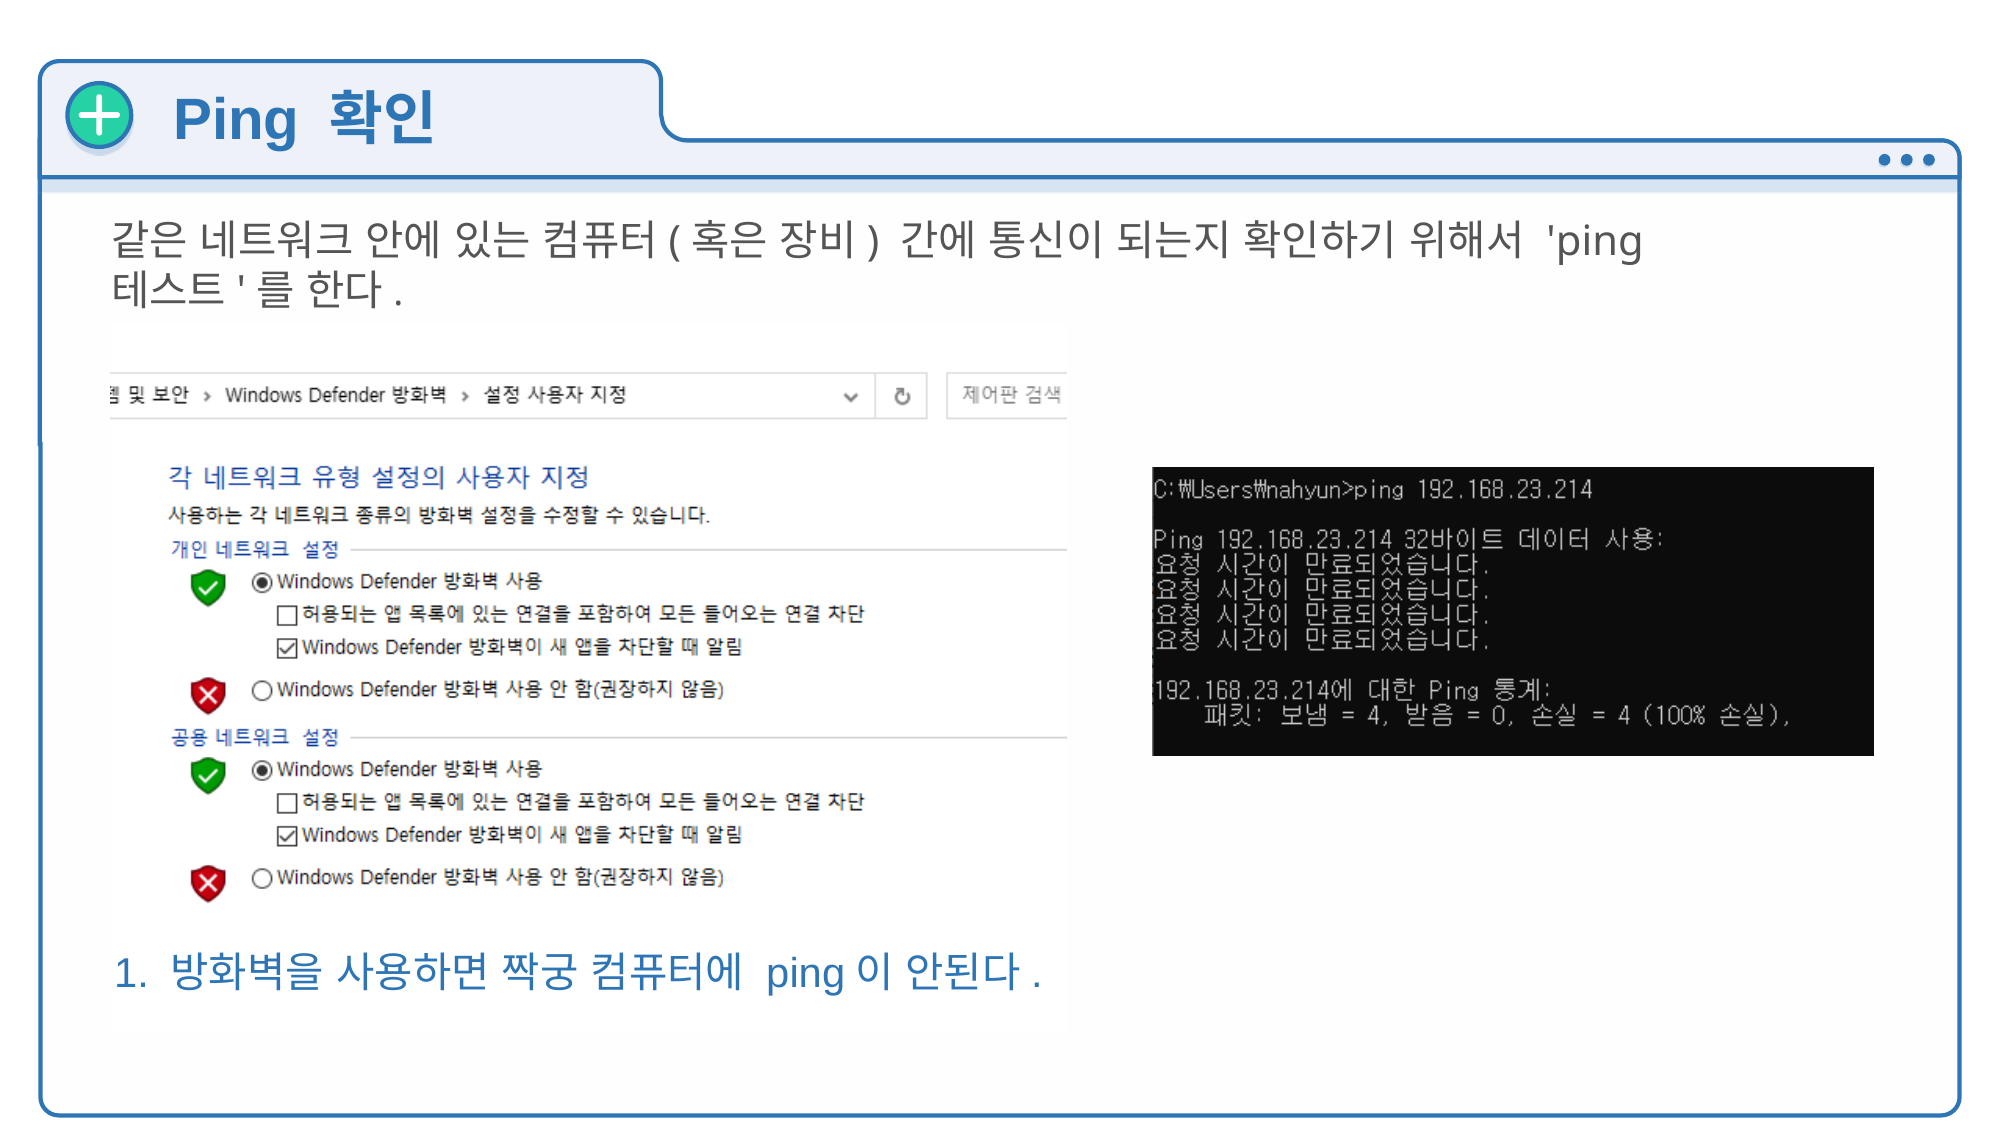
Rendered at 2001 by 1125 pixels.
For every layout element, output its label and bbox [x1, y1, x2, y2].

picture [110, 324, 1067, 1033]
text_box [67, 83, 132, 147]
picture [1152, 467, 1874, 756]
text_box [39, 61, 1960, 1116]
